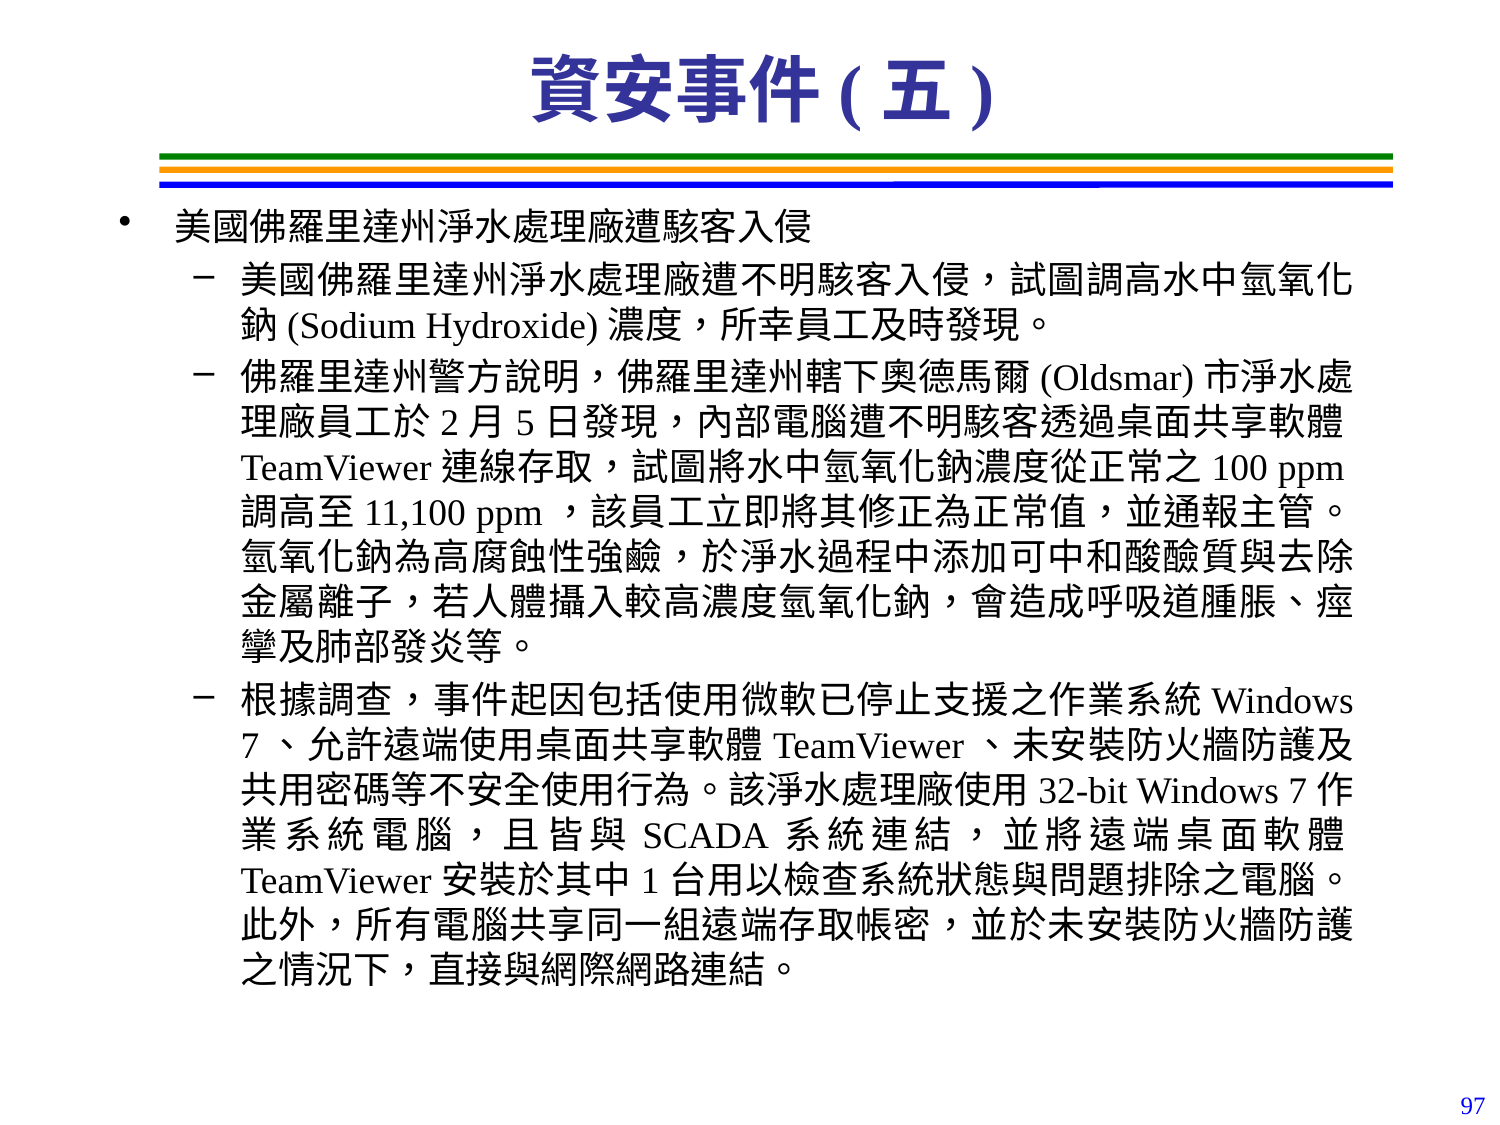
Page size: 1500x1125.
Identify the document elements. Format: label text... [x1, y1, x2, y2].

slide_number 97 [1150, 1082, 1500, 1118]
list 美國佛羅里達州淨水處理廠遭駭客入侵 美國佛羅里達州淨水處理廠遭不明駭客入侵，試圖調高水中氫氧化鈉(Sodium Hydroxide)濃度，所幸員工及時發現。 佛羅里達州警方說明，佛羅里達州轄下奧德馬爾(Oldsmar)市淨水處理廠員工於2月5日發現，內部電腦遭不明駭客透過桌面共享軟體TeamViewer連線存取，試圖將水中氫氧化鈉濃度從正常之100 ppm調高至11,100 ppm，該員工立即將其修正為正常值，並通報主管。氫氧化鈉為高腐蝕性強鹼，於淨水過程中添加可中和酸醶質與去除金屬離子，若人體攝入較高濃度氫氧化鈉，會造成呼吸道腫脹、痙攣及肺部發炎等。 根據調查，事件起因包括使用微軟已停止支援之作業系統Windows 7、允許遠端使用桌面共享軟體TeamViewer、未安裝防火牆防護及共用密碼等不安全使用行為。該淨水處理廠使用32-bit Windows 7作業系統電腦，且皆與SCADA系統連結，並將遠端桌面軟體TeamViewer安裝於其中1台用以檢查系統狀態與問題排除之電腦。此外，所有電腦共享同一組遠端存取帳密，並於未安裝防火牆防護之情況下，直接與網際網路連結。 [103, 195, 1369, 988]
title 資安事件(五) [124, 19, 1400, 157]
